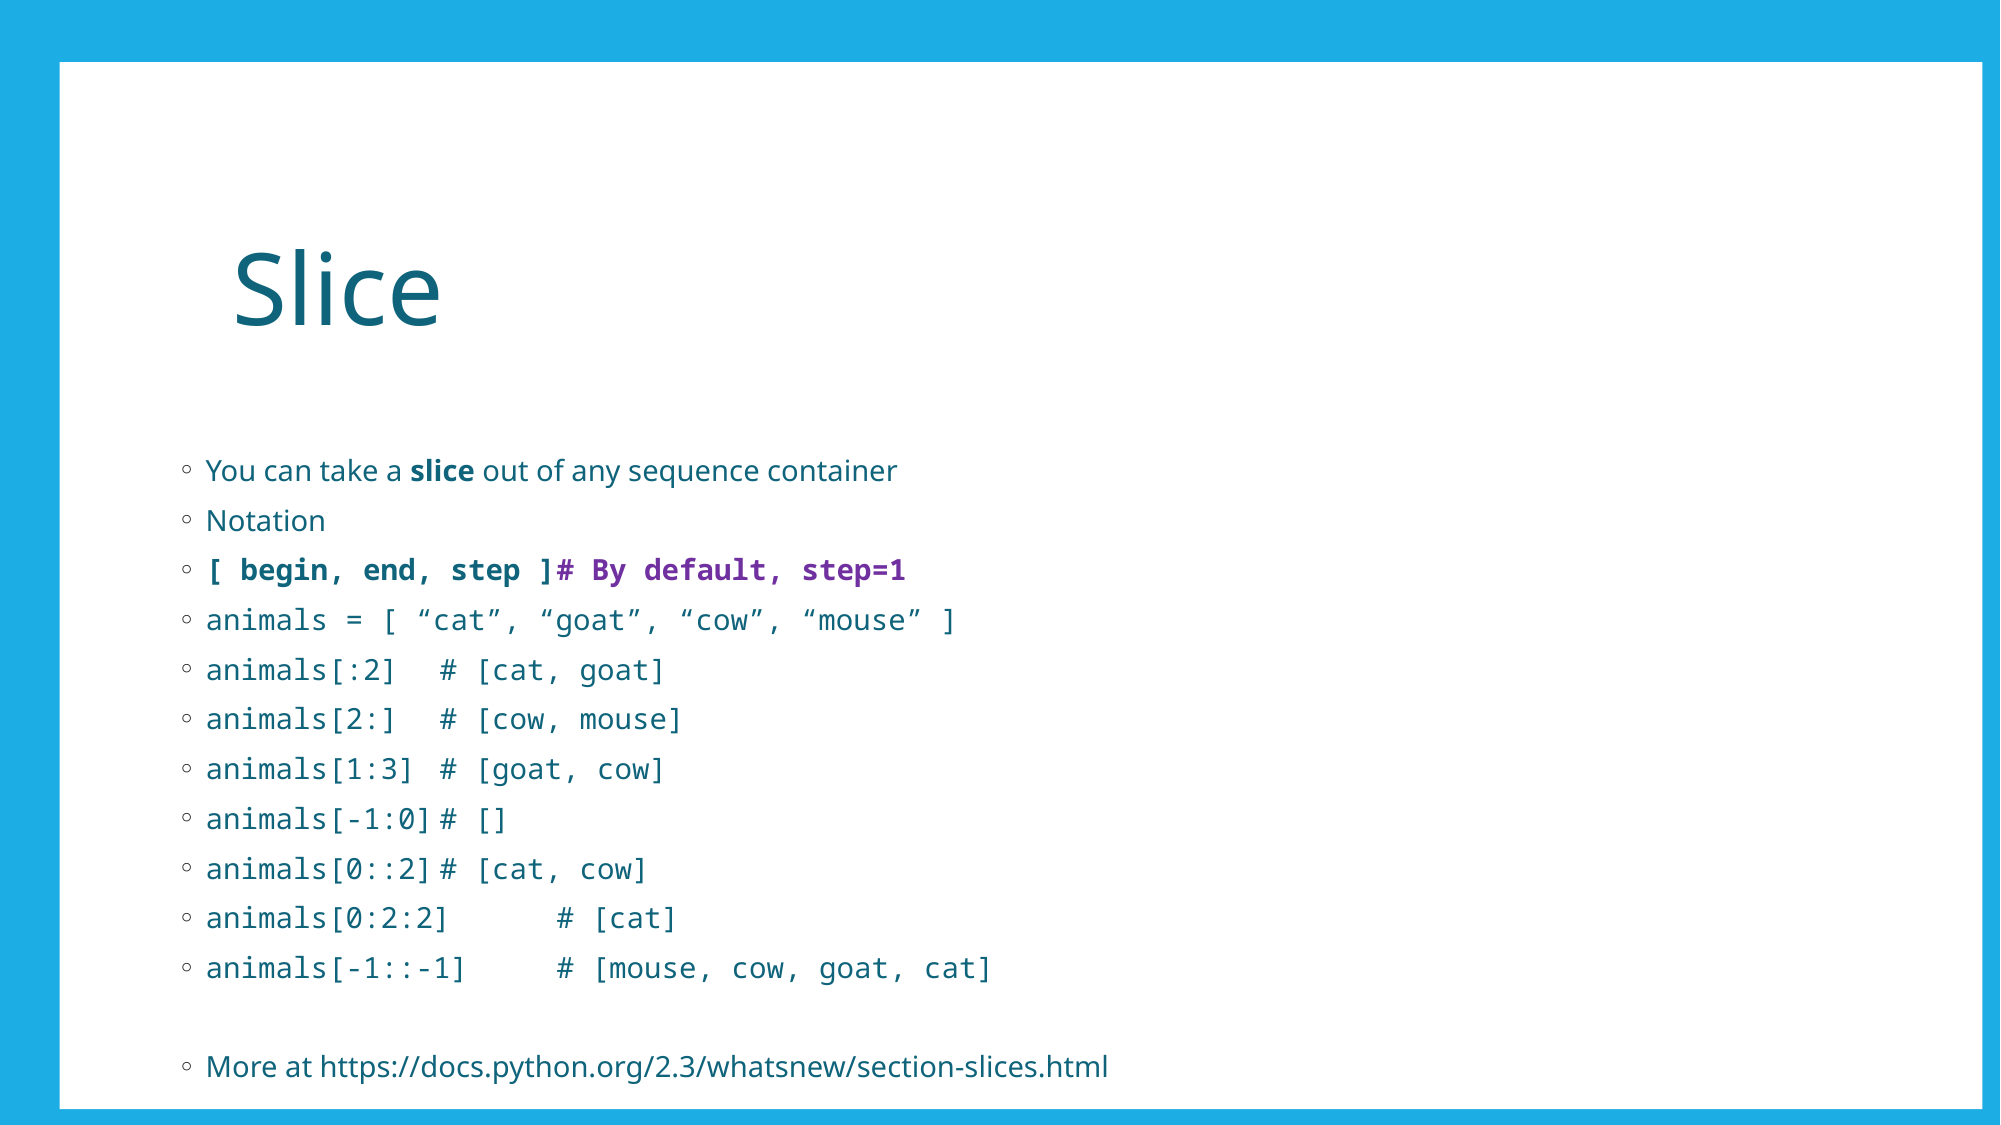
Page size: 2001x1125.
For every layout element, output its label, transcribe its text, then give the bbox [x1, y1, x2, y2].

text_box [24, 24, 2000, 1125]
text_box You can take a slice out of any sequence container Notation [ begin, end, step ] # By default, step=1 animals = [ “cat”, “goat”, “cow”, “mouse” ] animals[:2] # [cat, goat] animals[2:] # [cow, mouse] animals[1:3] # [goat, cow] animals[-1:0] # [] animals[0::2] # [cat, cow] animals[0:2:2] # [cat] animals[-1::-1] # [mouse, cow, goat, cat] More at https://docs.python.org/2.3/whatsnew/section-slices.html [163, 444, 1825, 1094]
text_box Slice [217, 167, 1825, 419]
text_box [0, 0, 2000, 1125]
text_box [59, 62, 1983, 1110]
